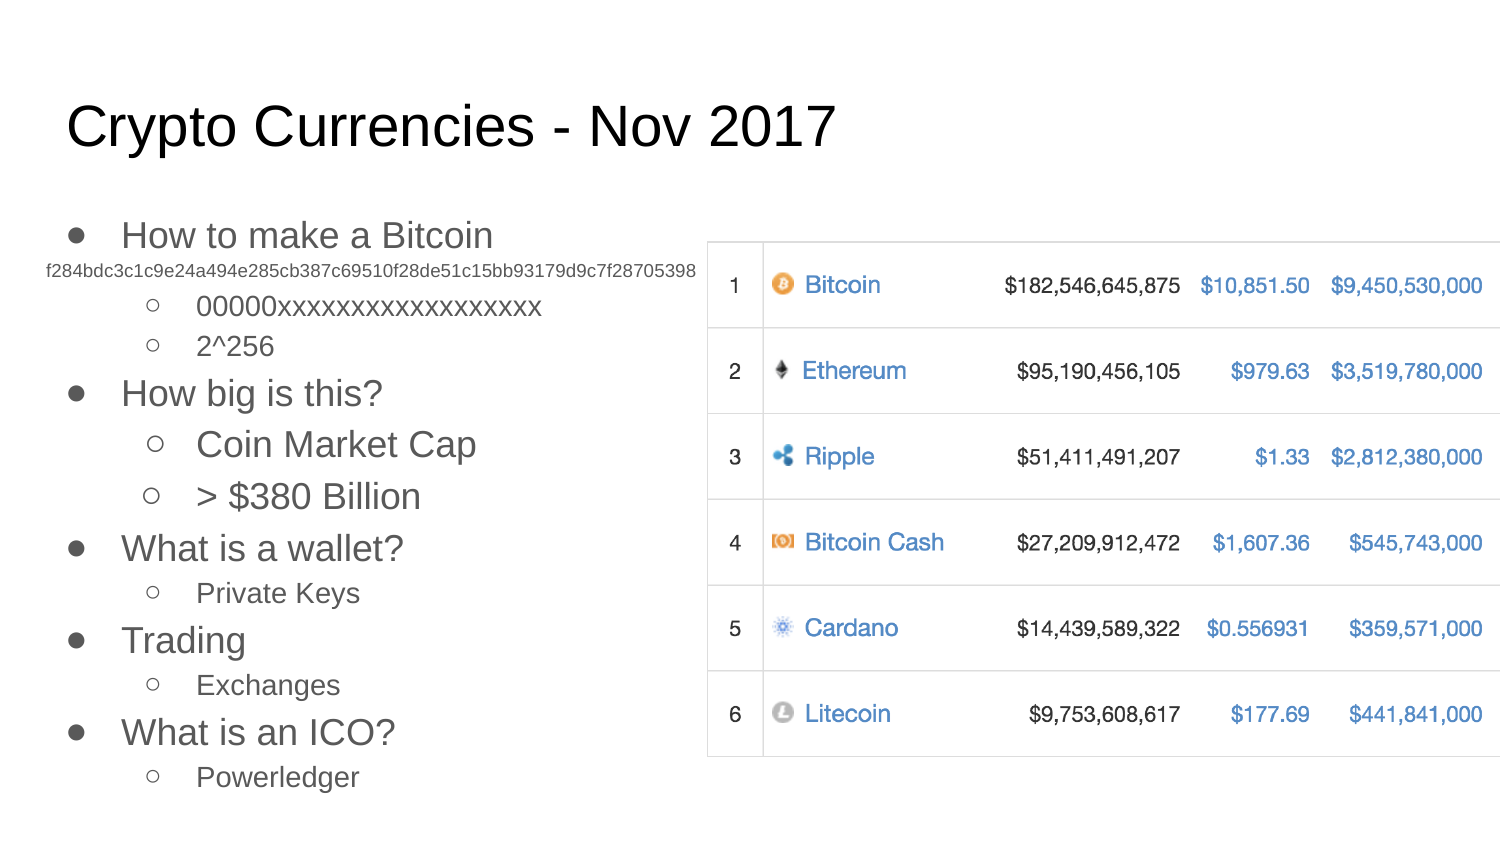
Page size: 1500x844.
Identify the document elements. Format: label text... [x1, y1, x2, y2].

list How to make a Bitcoin f284bdc3c1c9e24a494e285cb387c69510f28de51c15bb93179d9c7f28705398 00000xxxxxxxxxxxxxxxxxx 2^256 How big is this? Coin Market Cap > $380 Billion What is a wallet? Private Keys Trading Exchanges What is an ICO? Powerledger [31, 189, 1449, 750]
title Crypto Currencies - Nov 2017 [51, 72, 1449, 167]
picture [705, 241, 1500, 758]
